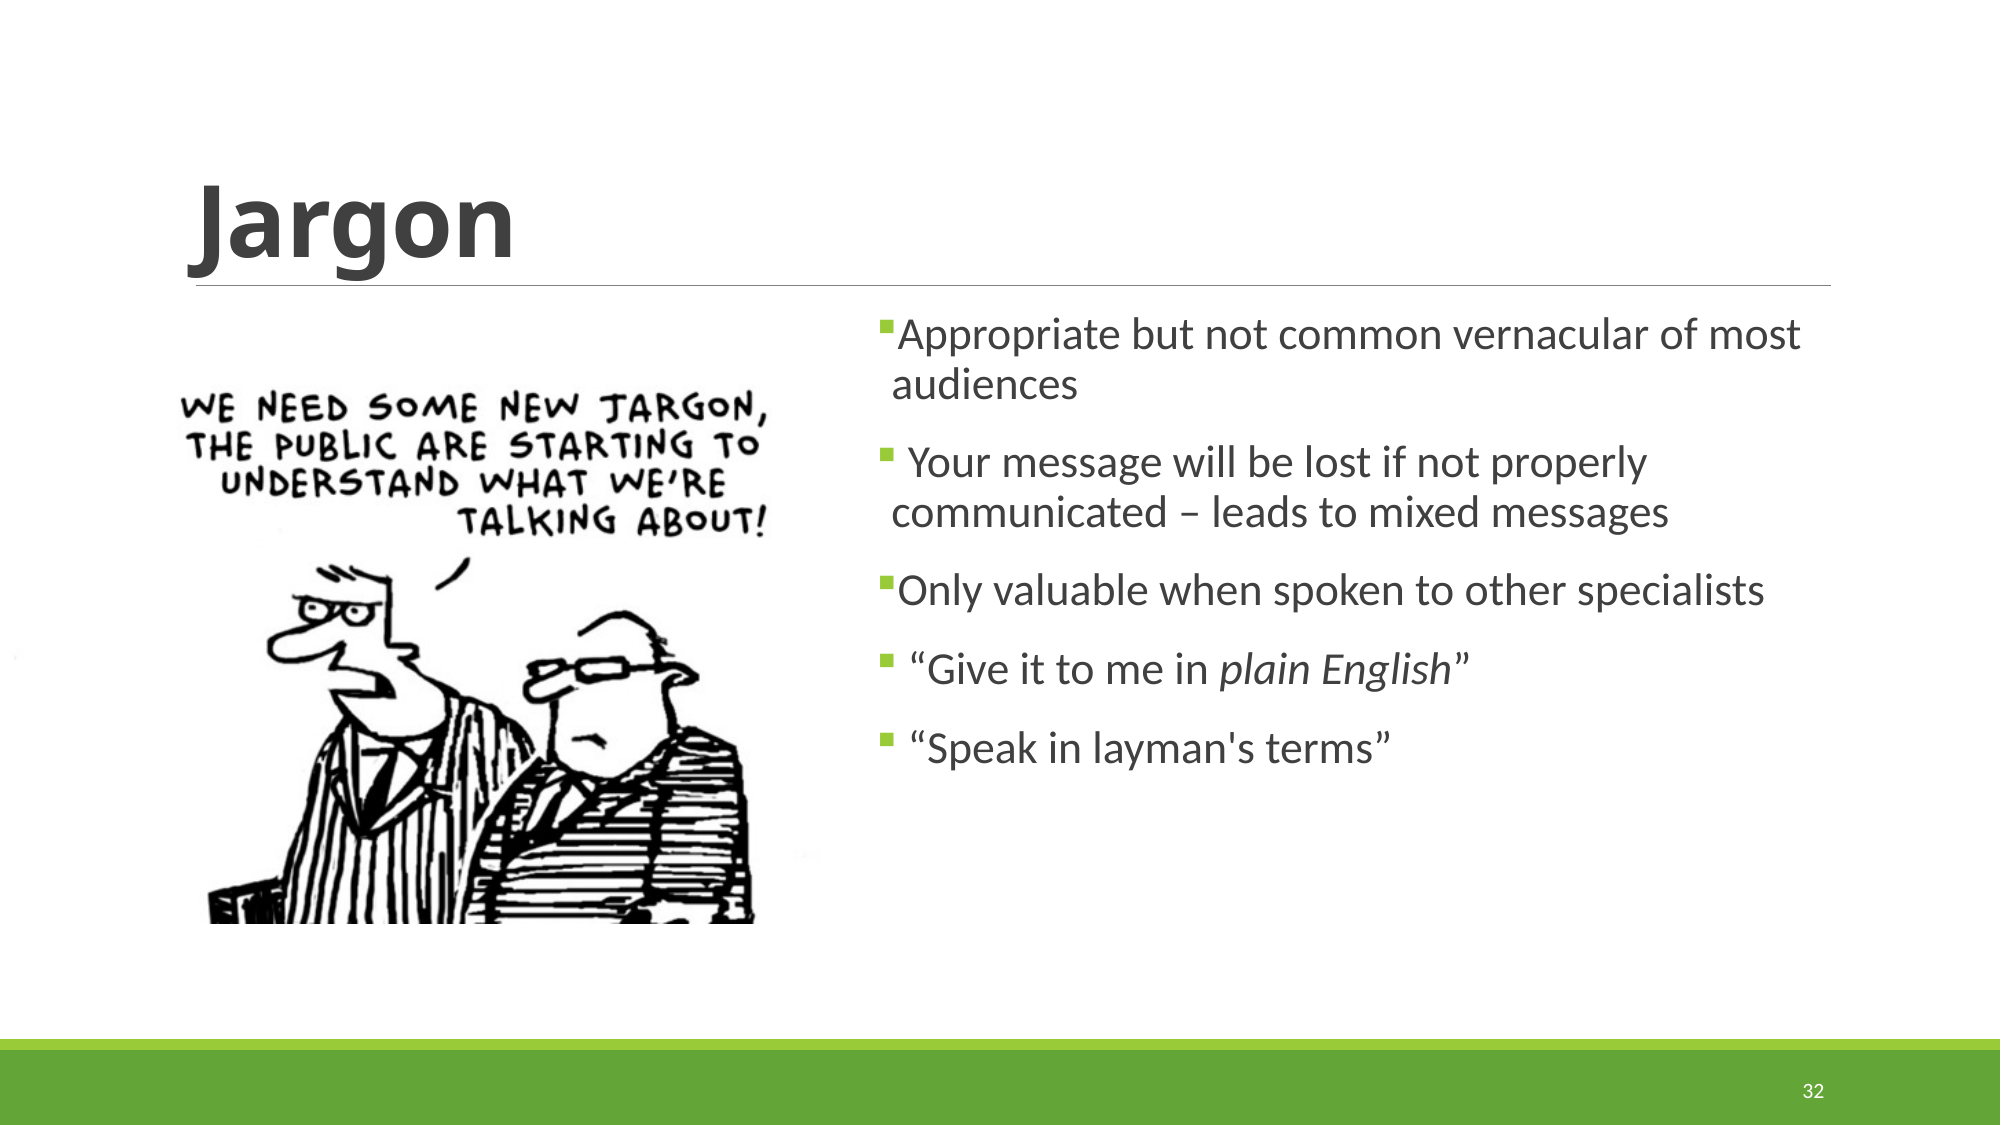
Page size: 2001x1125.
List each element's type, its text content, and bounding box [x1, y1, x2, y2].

title Jargon [180, 47, 1830, 285]
list Appropriate but not common vernacular of most audiences Your message will be lost if not properly communicated – leads to mixed messages Only valuable when spoken to other specialists “Give it to me in plain English” “Speak in layman's terms” [876, 302, 1830, 963]
picture [0, 373, 833, 925]
slide_number 32 [1624, 1059, 1840, 1120]
